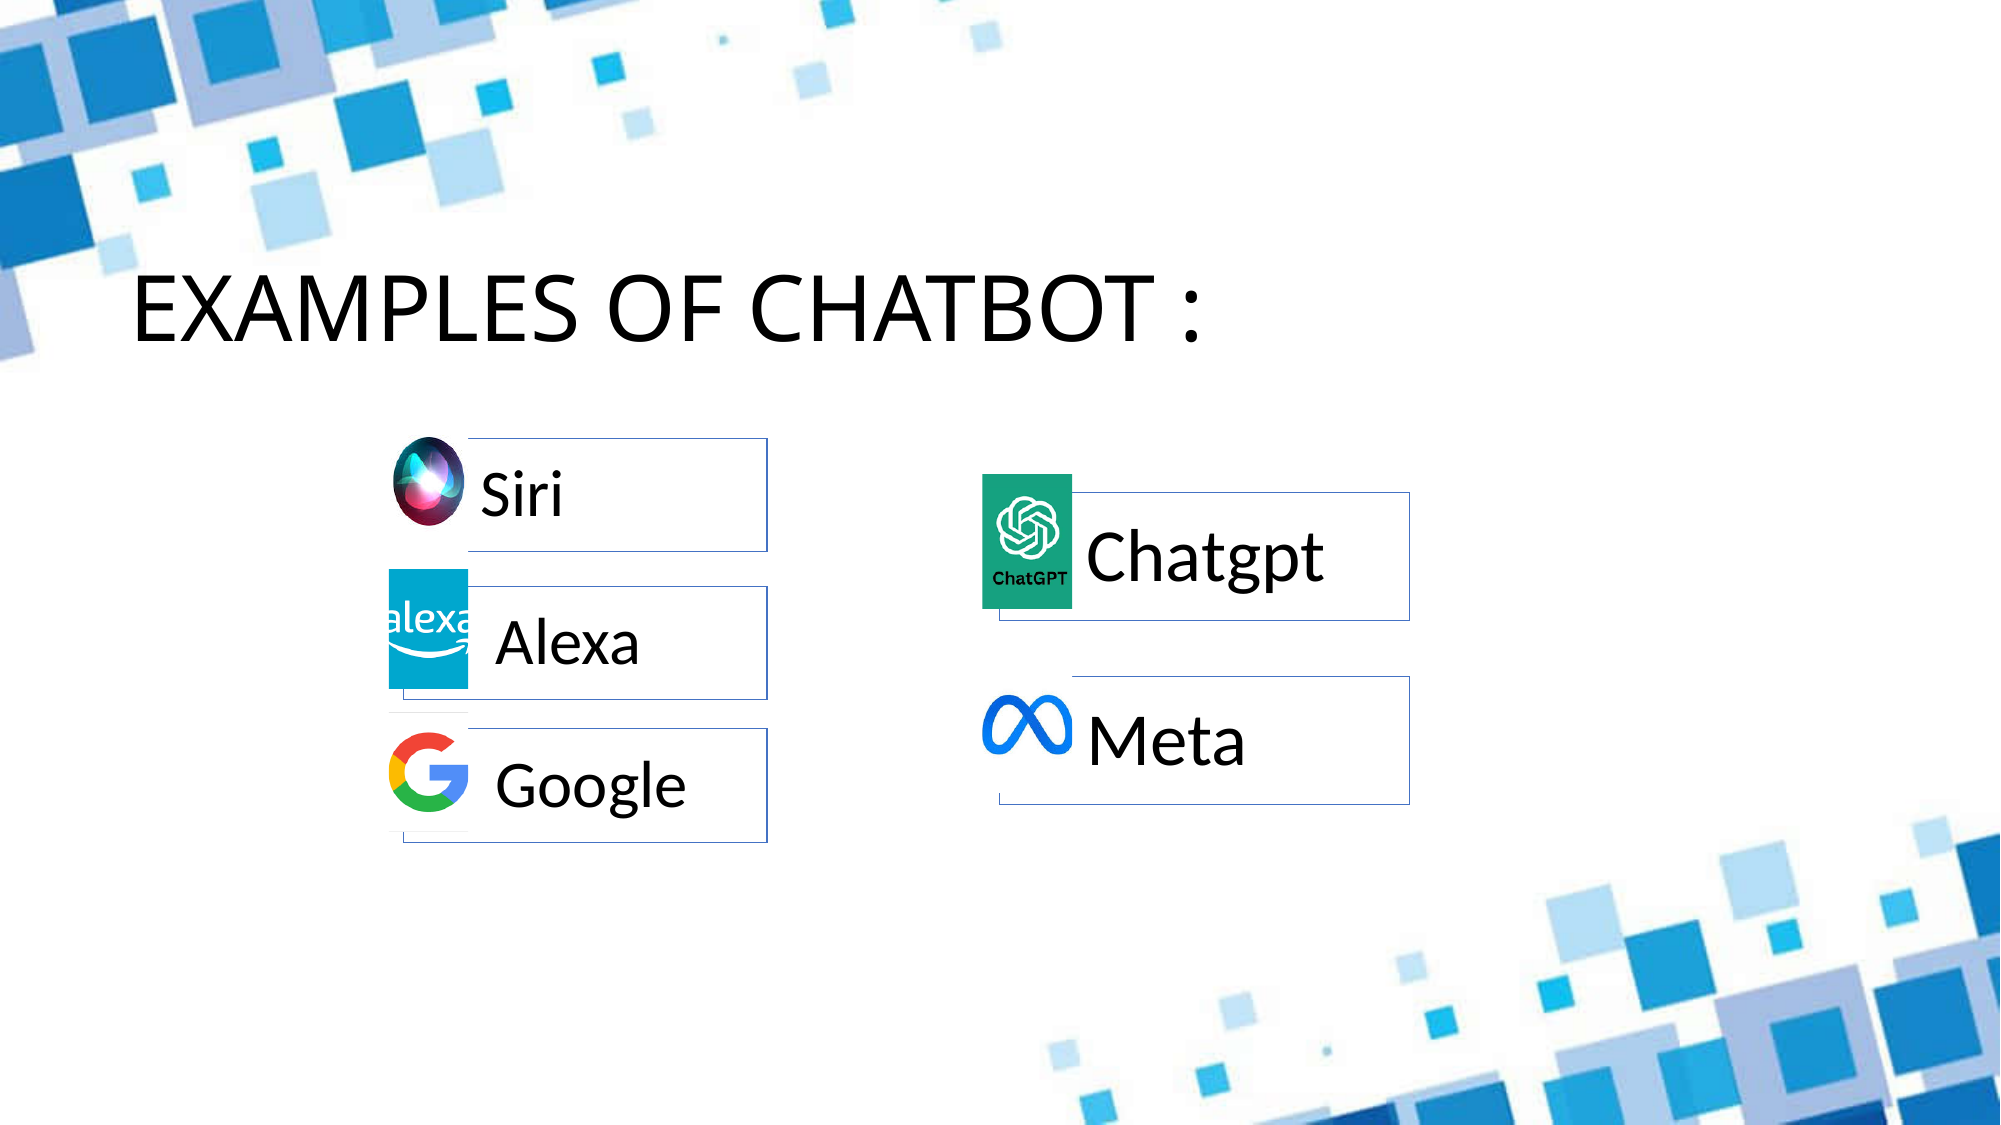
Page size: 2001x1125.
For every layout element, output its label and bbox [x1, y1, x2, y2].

text_box [269, 389, 886, 859]
text_box [927, 454, 1435, 883]
text_box [982, 454, 1410, 825]
picture [0, 0, 2000, 1125]
